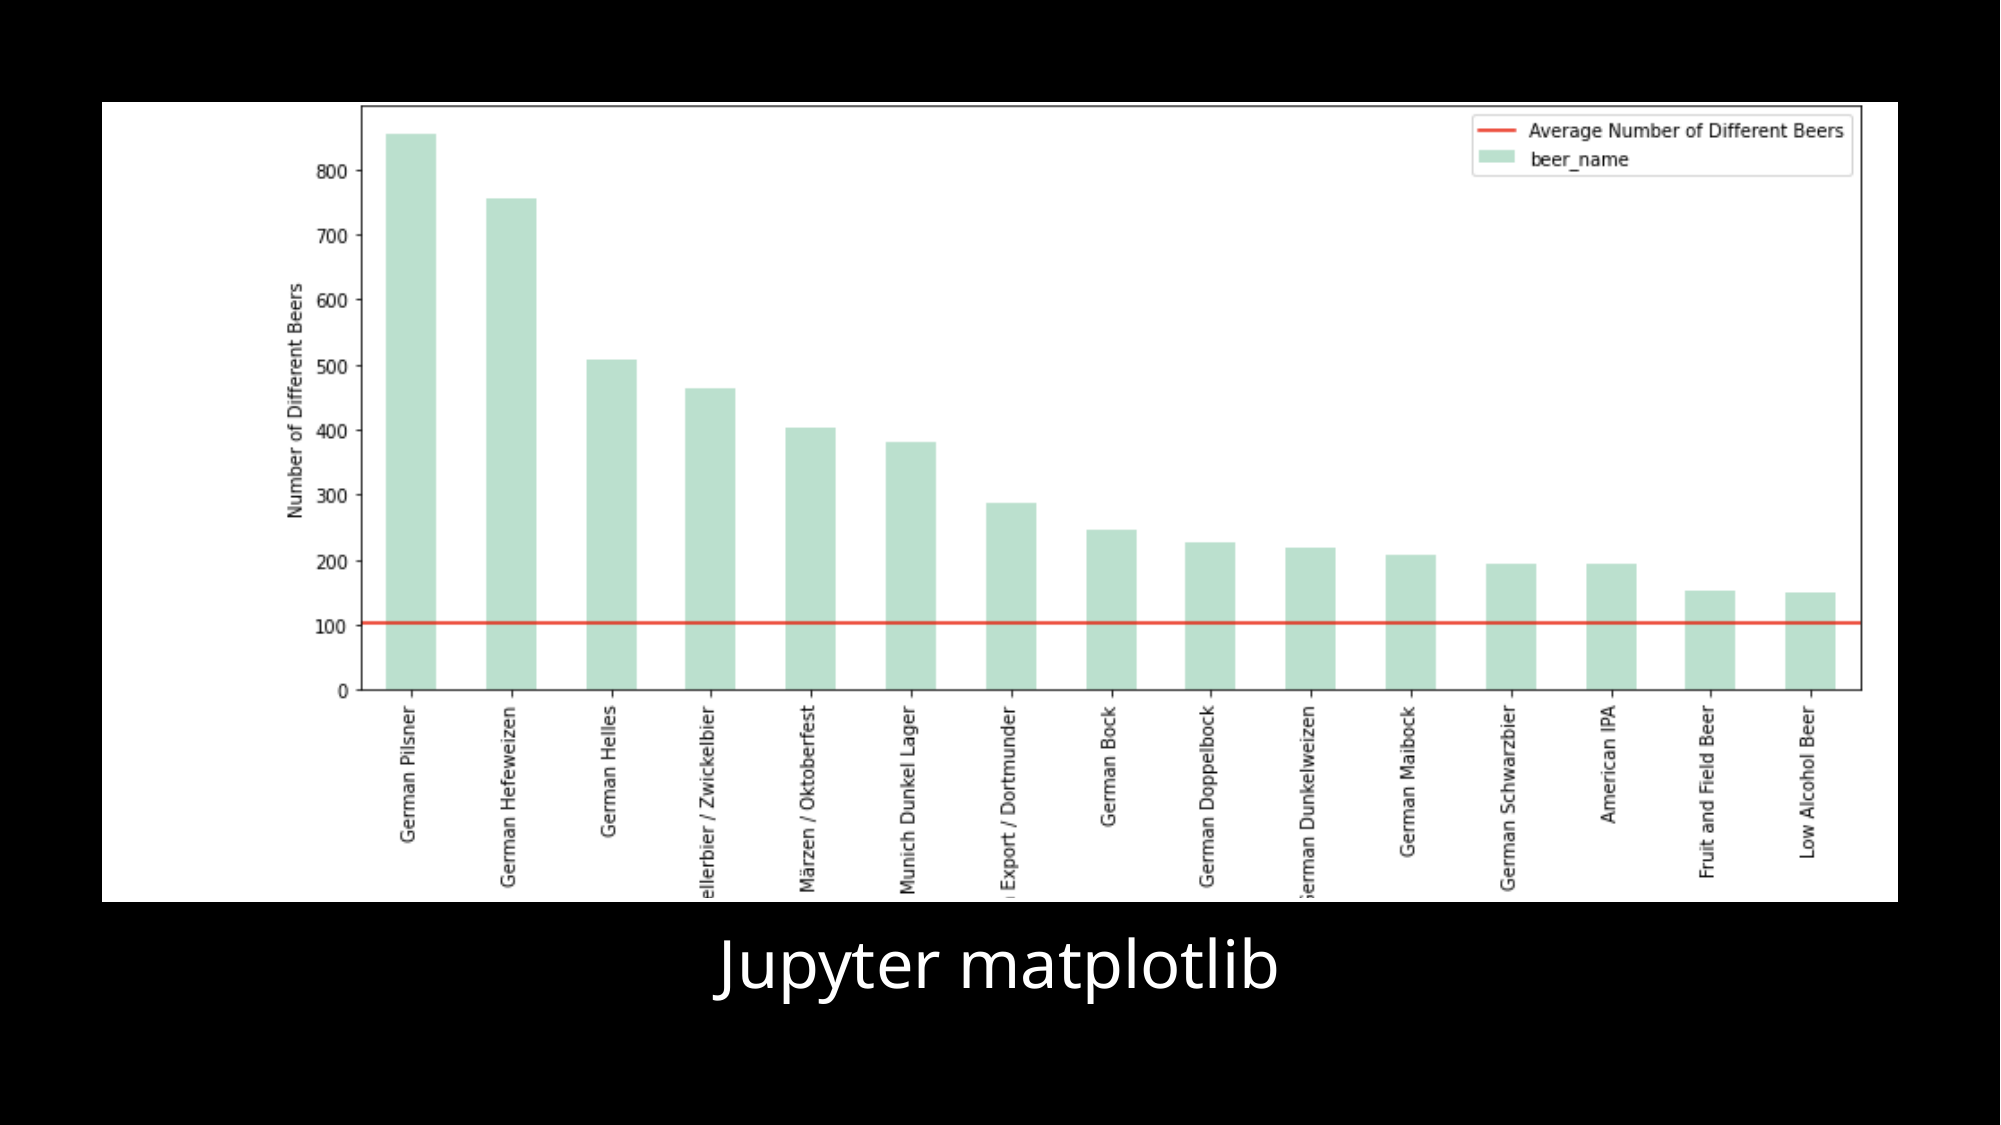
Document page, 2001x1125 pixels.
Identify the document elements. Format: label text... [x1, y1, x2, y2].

picture [104, 104, 1895, 899]
title Jupyter matplotlib [105, 914, 1895, 1020]
